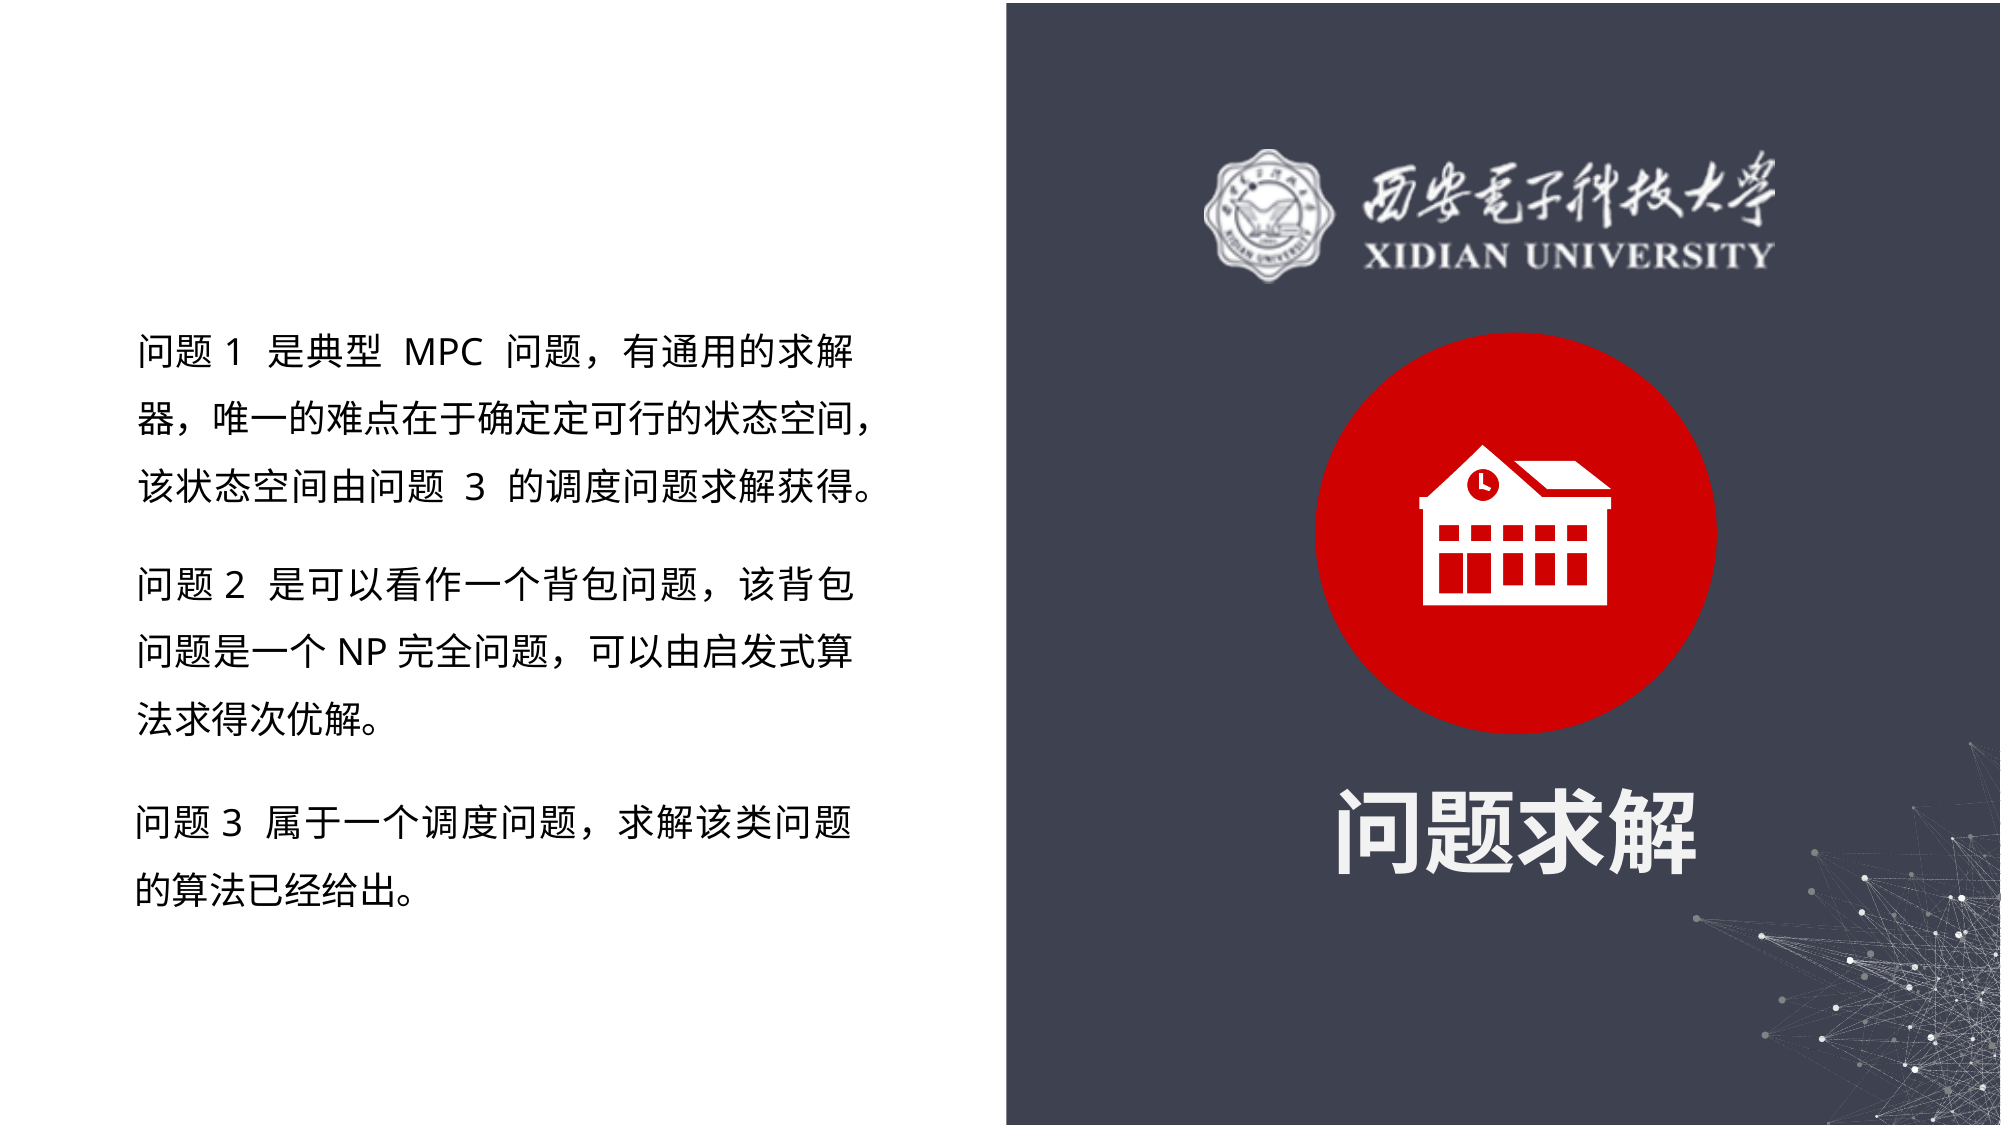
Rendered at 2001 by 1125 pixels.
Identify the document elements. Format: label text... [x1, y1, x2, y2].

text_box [1315, 332, 1717, 735]
text_box [1005, 2, 2000, 1125]
text_box 问题1 是典型 MPC 问题，有通用的求解器，唯一的难点在于确定定可行的状态空间，该状态空间由问题 3 的调度问题求解获得。 [122, 297, 870, 515]
text_box 问题求解 [1317, 767, 1570, 893]
text_box 问题2 是可以看作一个背包问题，该背包问题是一个NP完全问题，可以由启发式算法求得次优解。 [122, 531, 870, 749]
picture [1570, 564, 2001, 1125]
picture [1204, 149, 1775, 284]
text_box 问题3 属于一个调度问题，求解该类问题的算法已经给出。 [119, 769, 867, 919]
